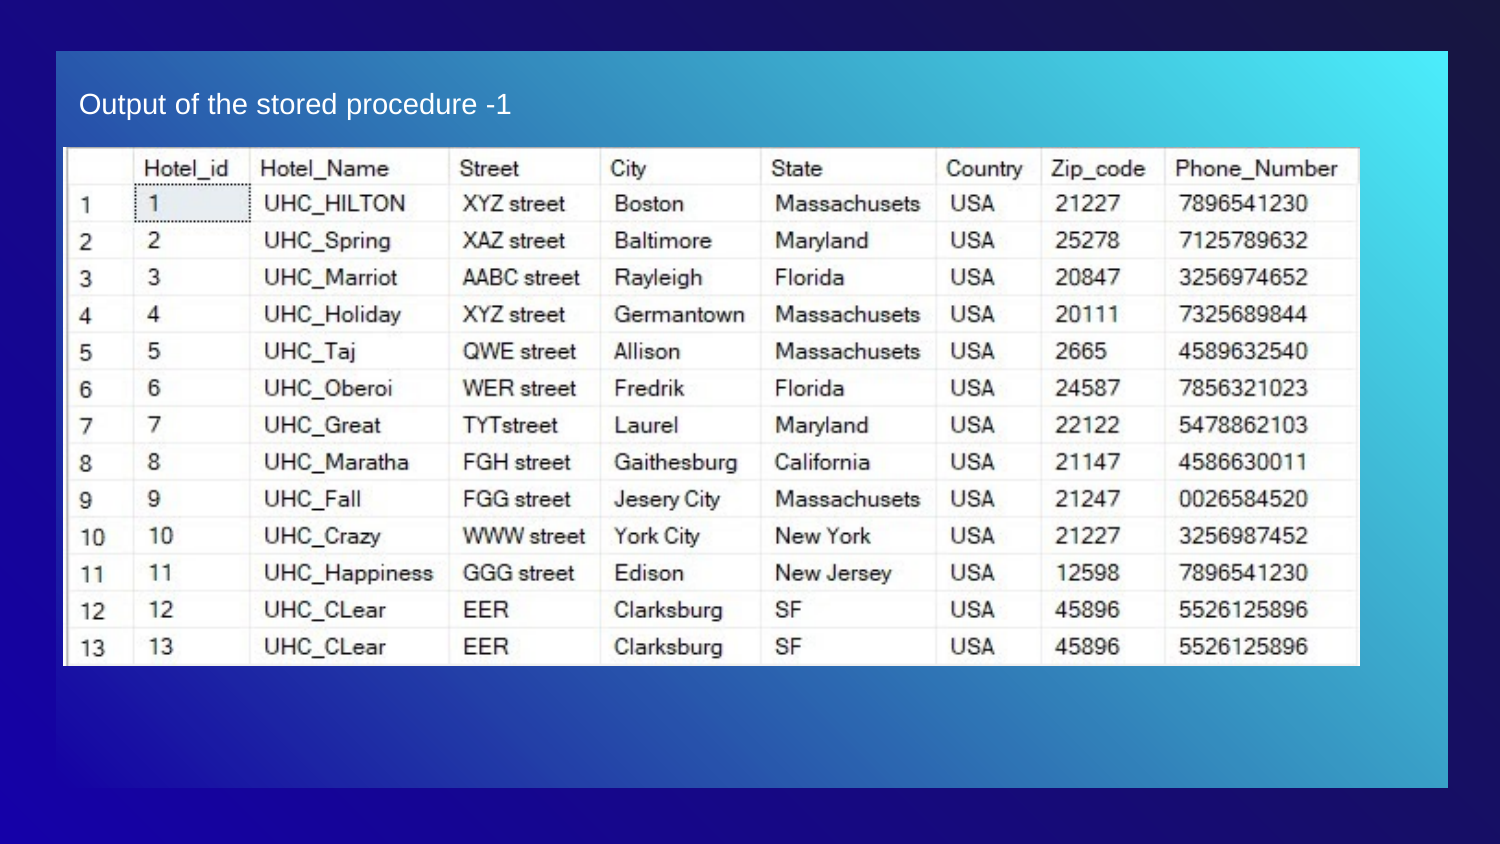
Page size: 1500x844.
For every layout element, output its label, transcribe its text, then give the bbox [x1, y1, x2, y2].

picture [63, 147, 1360, 666]
text_box Output of the stored procedure -1 [64, 78, 528, 128]
